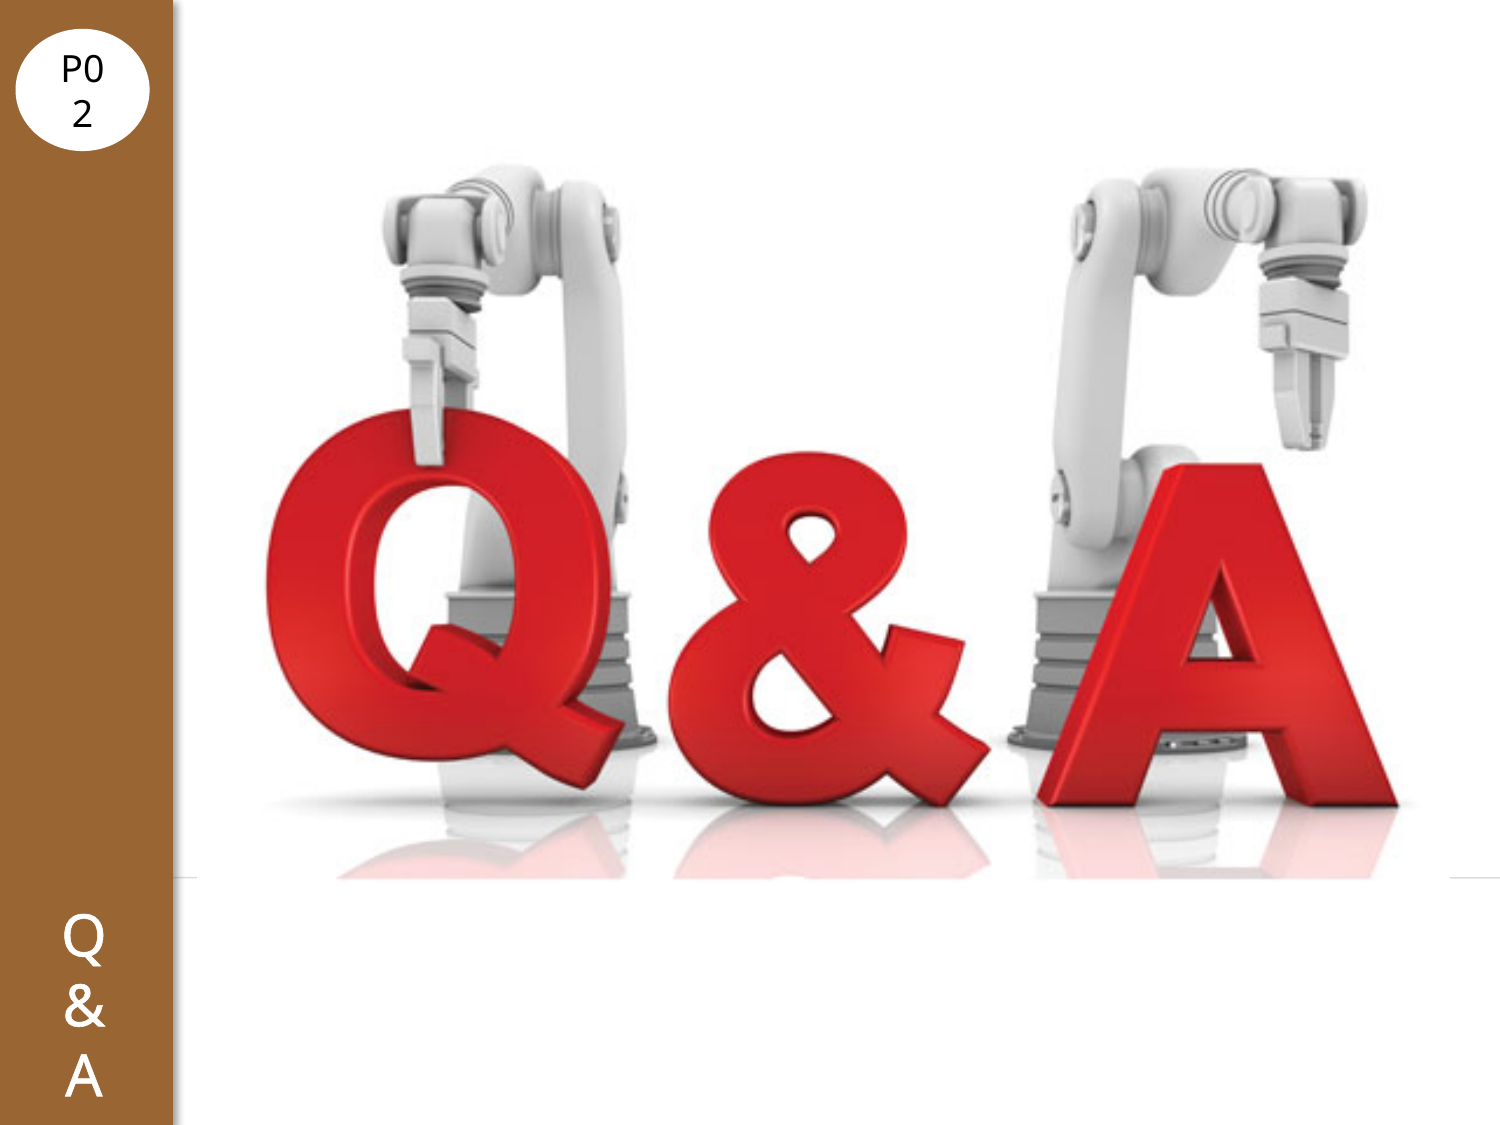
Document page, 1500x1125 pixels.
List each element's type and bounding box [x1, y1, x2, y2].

text_box [0, 0, 172, 1125]
picture [197, 79, 1450, 882]
